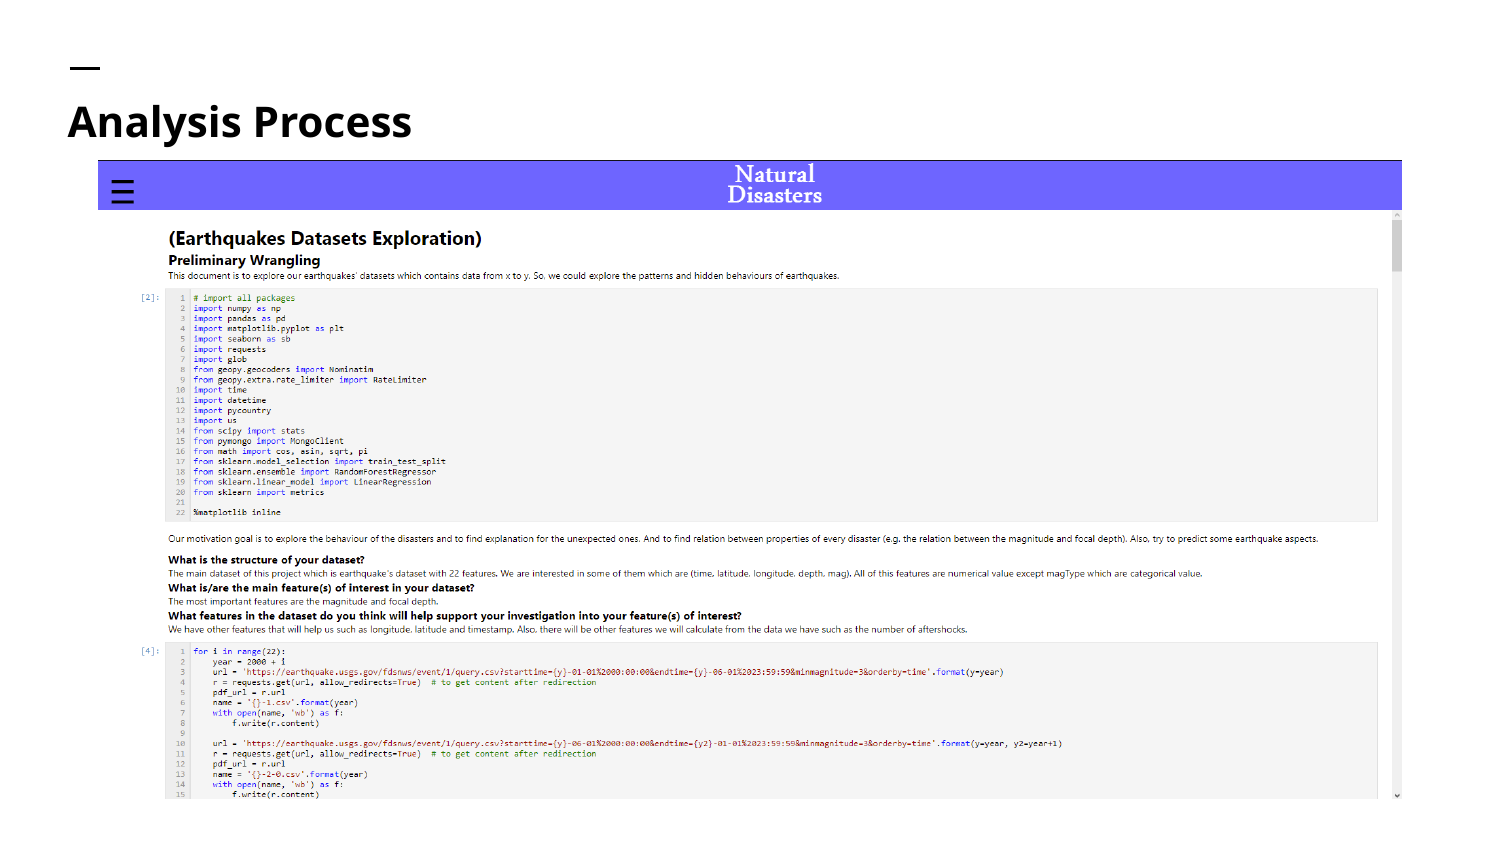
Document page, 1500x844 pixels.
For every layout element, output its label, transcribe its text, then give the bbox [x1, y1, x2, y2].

picture [98, 160, 1402, 799]
title Analysis Process [52, 78, 1097, 161]
